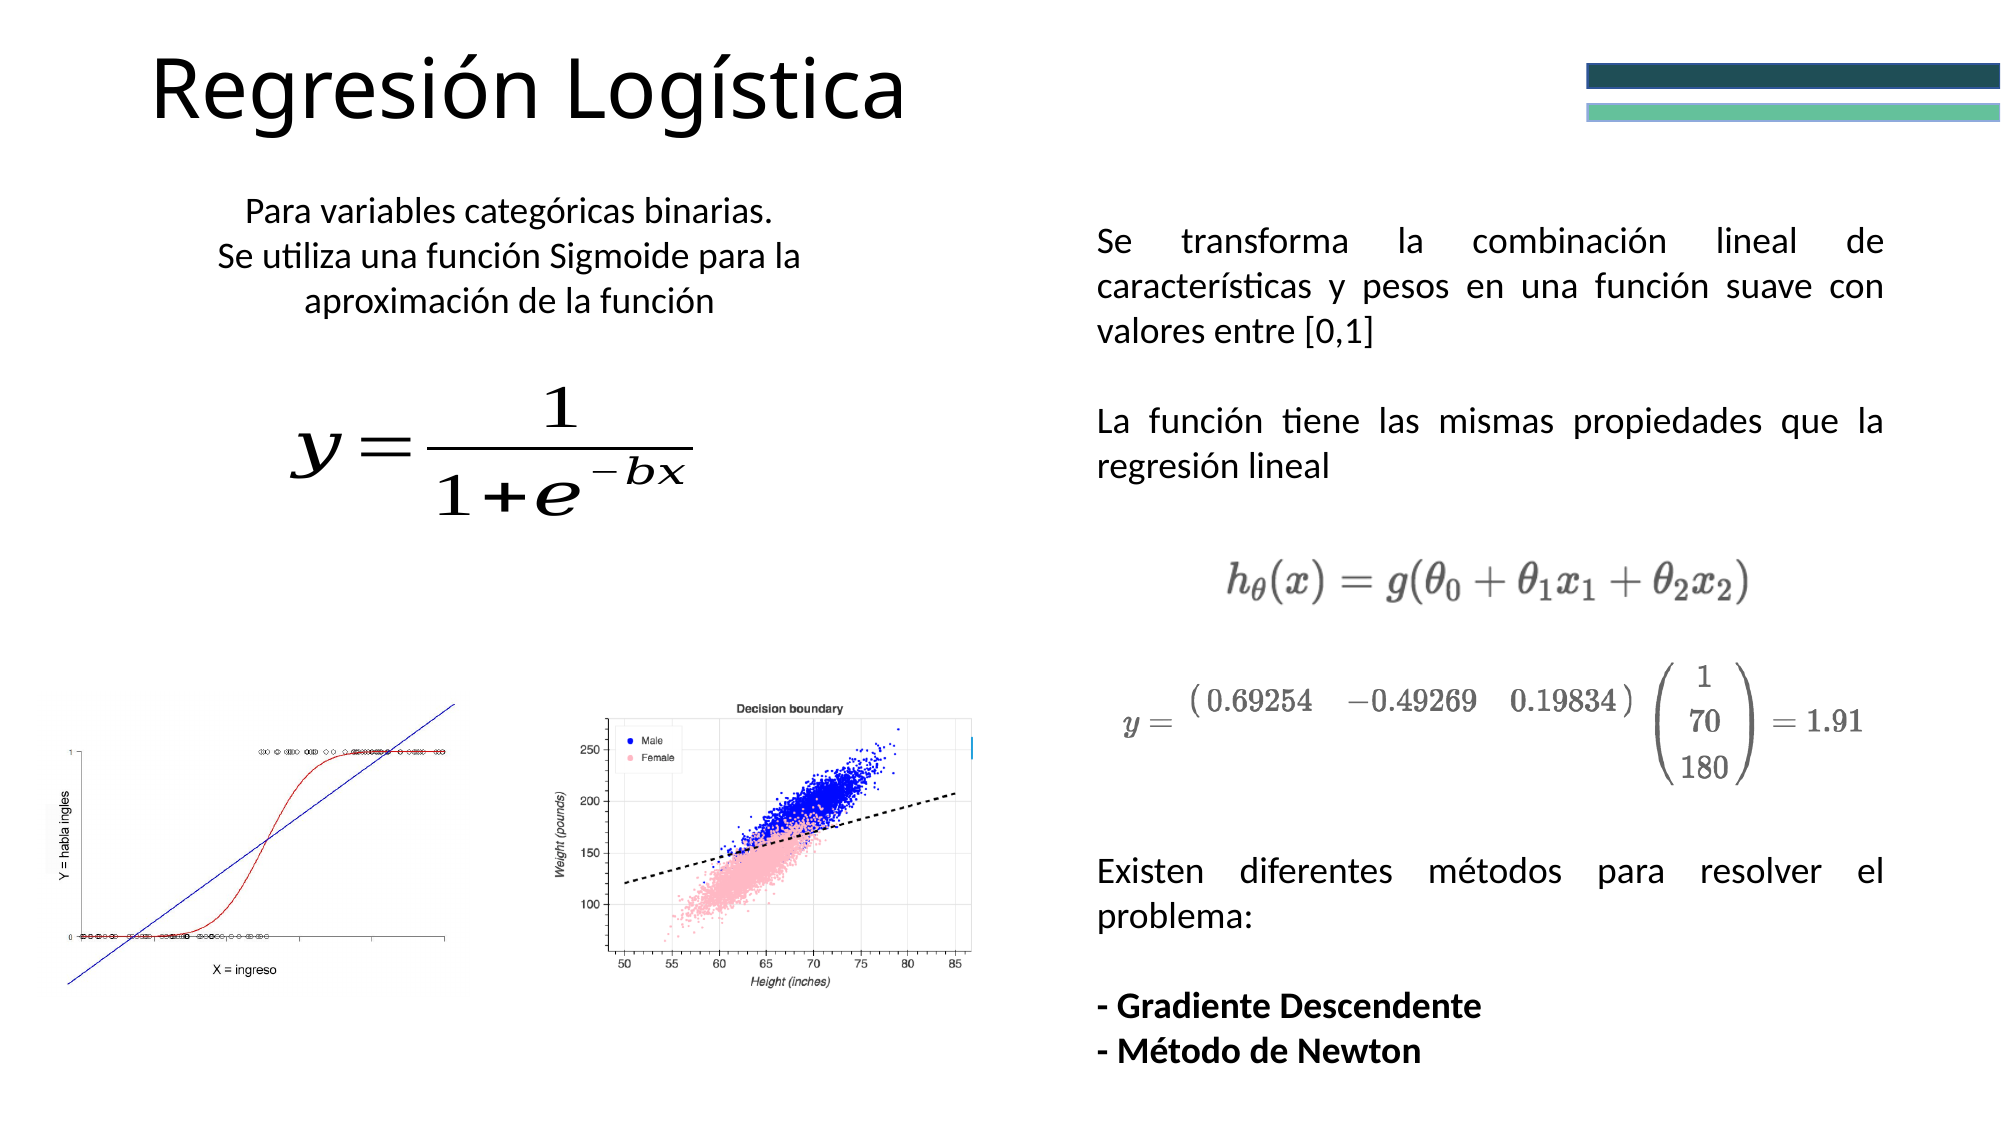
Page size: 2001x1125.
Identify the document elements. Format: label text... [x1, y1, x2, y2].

picture [1109, 648, 1873, 792]
picture [37, 691, 470, 997]
picture [1209, 546, 1773, 617]
text_box Se transforma la combinación lineal de características y pesos en una función suave con valores entre [0,1] La función tiene las mismas propiedades que la regresión lineal Existen diferentes métodos para resolver el problema: - Gradiente Descendente - Método de Newton [1082, 209, 1900, 1079]
text_box Para variables categóricas binarias. Se utiliza una función Sigmoide para la aproximación de la función [134, 208, 885, 329]
picture [551, 691, 1000, 997]
text_box Regresión Logística [134, 39, 1635, 208]
